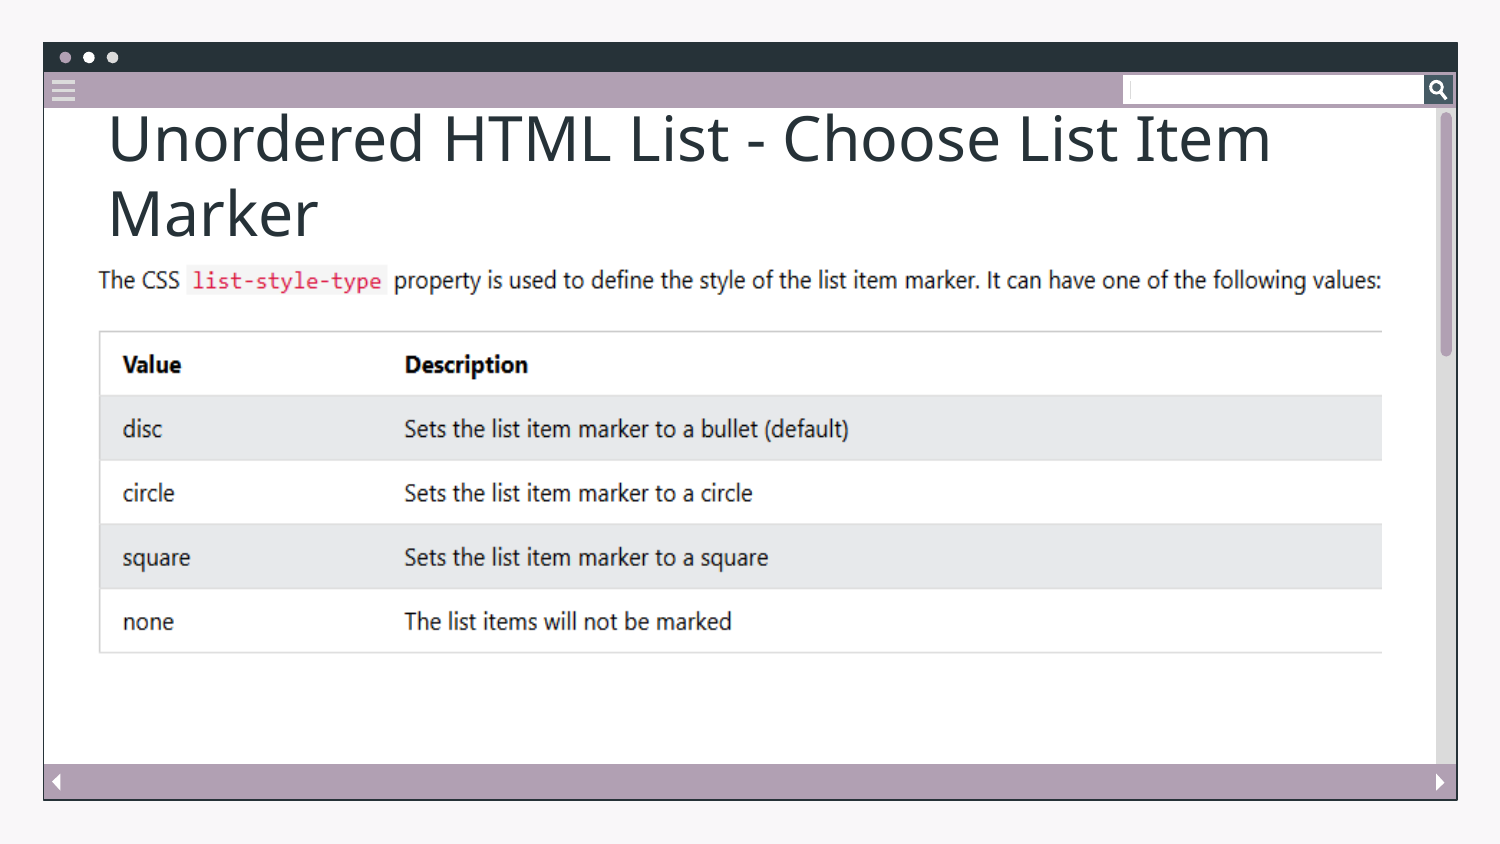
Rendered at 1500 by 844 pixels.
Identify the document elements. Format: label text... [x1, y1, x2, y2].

title Unordered HTML List - Choose List Item Marker [92, 84, 1382, 247]
picture [92, 247, 1383, 685]
